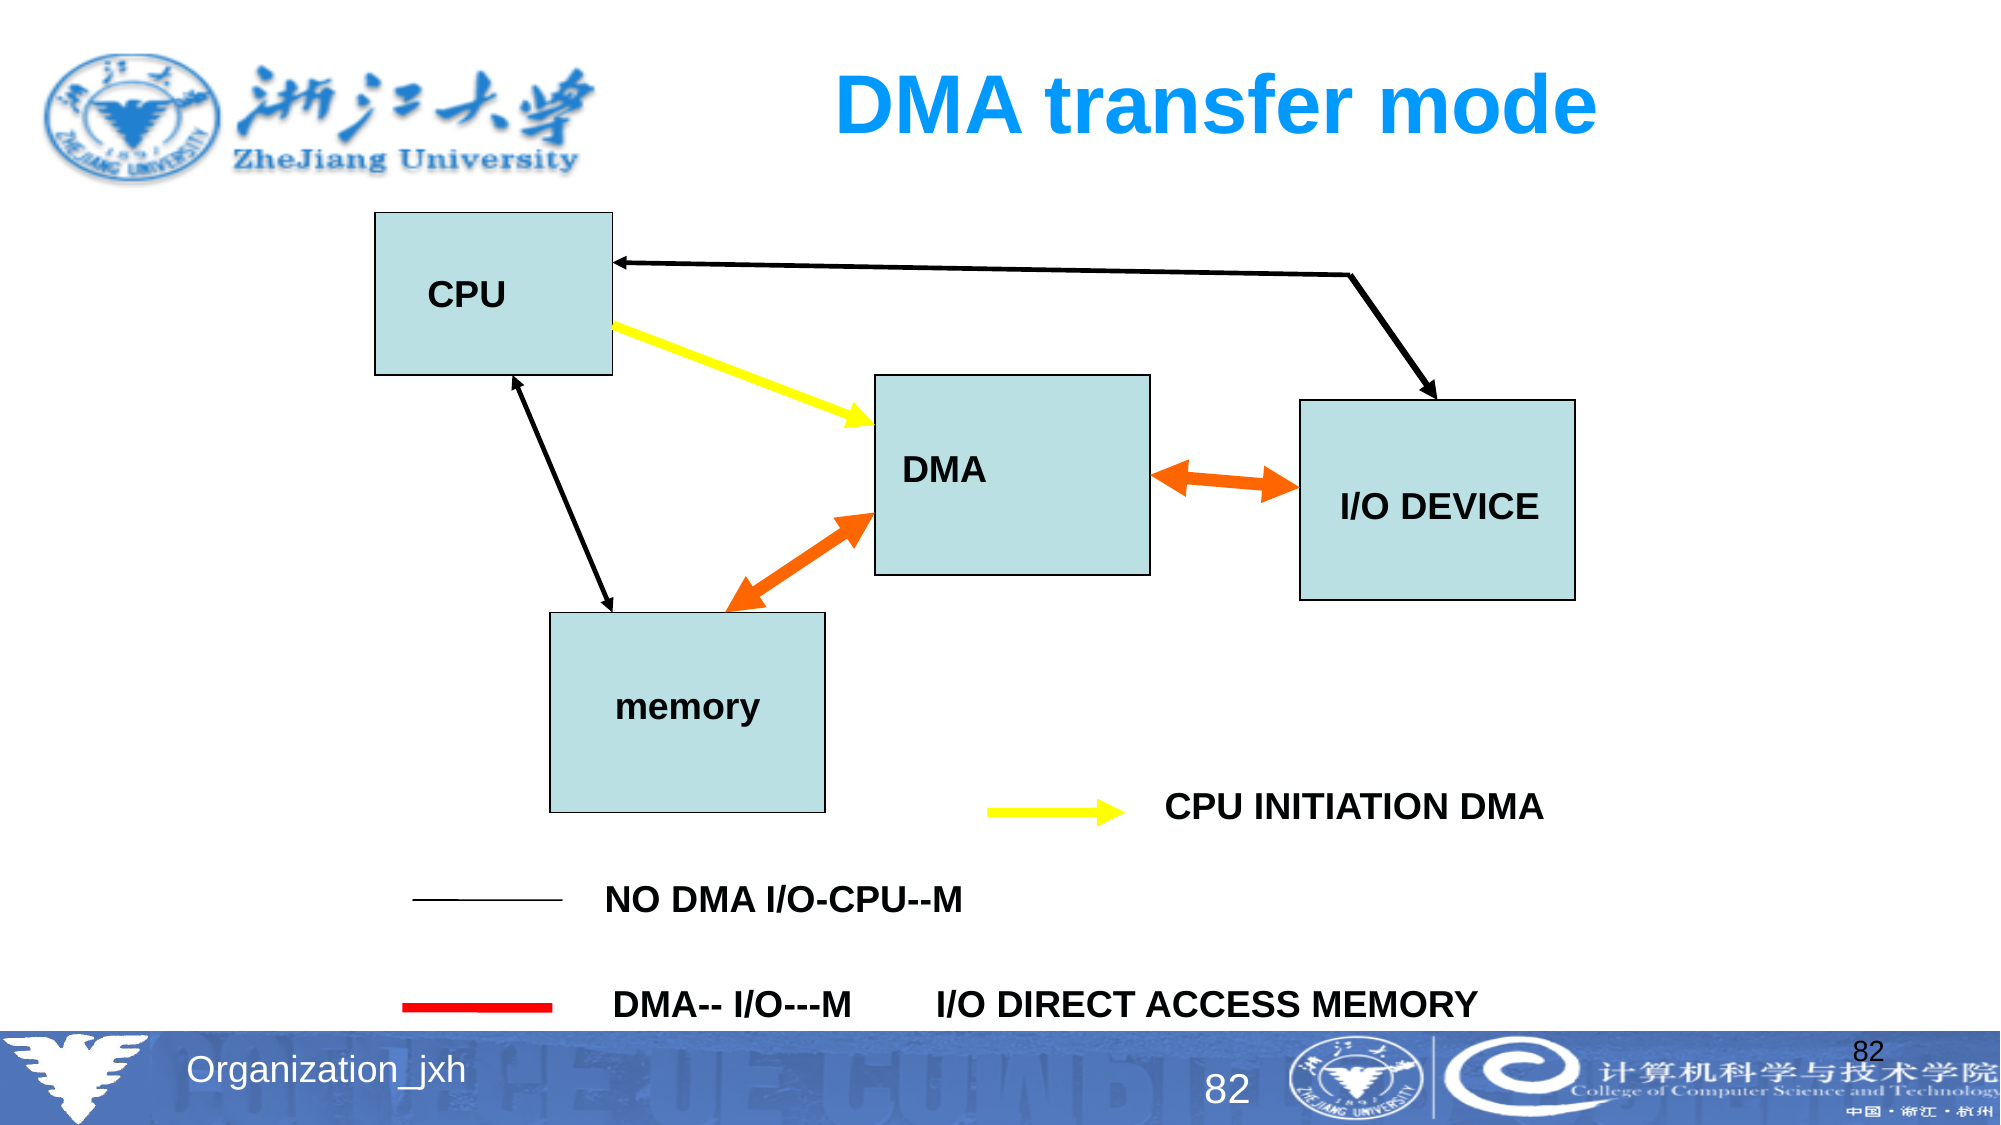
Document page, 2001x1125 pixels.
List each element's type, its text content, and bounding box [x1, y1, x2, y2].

text_box [549, 612, 825, 813]
text_box [724, 512, 875, 613]
text_box DMA [887, 437, 1100, 498]
text_box [987, 806, 1126, 819]
text_box DMA-- I/O---M I/O DIRECT ACCESS MEMORY [587, 972, 1750, 1033]
text_box CPU INITIATION DMA [1149, 774, 1663, 835]
text_box [1149, 469, 1300, 493]
title DMA transfer mode [741, 34, 1693, 166]
text_box NO DMA I/O-CPU--M [589, 867, 1028, 927]
text_box CPU [412, 262, 725, 323]
text_box [511, 375, 614, 613]
text_box [875, 375, 1150, 575]
text_box [1299, 399, 1575, 600]
text_box memory [599, 674, 813, 735]
slide_number 82 [1433, 1024, 1901, 1103]
text_box [374, 212, 613, 375]
text_box I/O DEVICE [1324, 474, 1563, 535]
picture [0, 1031, 2000, 1125]
text_box [612, 324, 875, 427]
picture [31, 46, 604, 188]
text_box [1349, 274, 1438, 400]
text_box [612, 256, 1349, 276]
